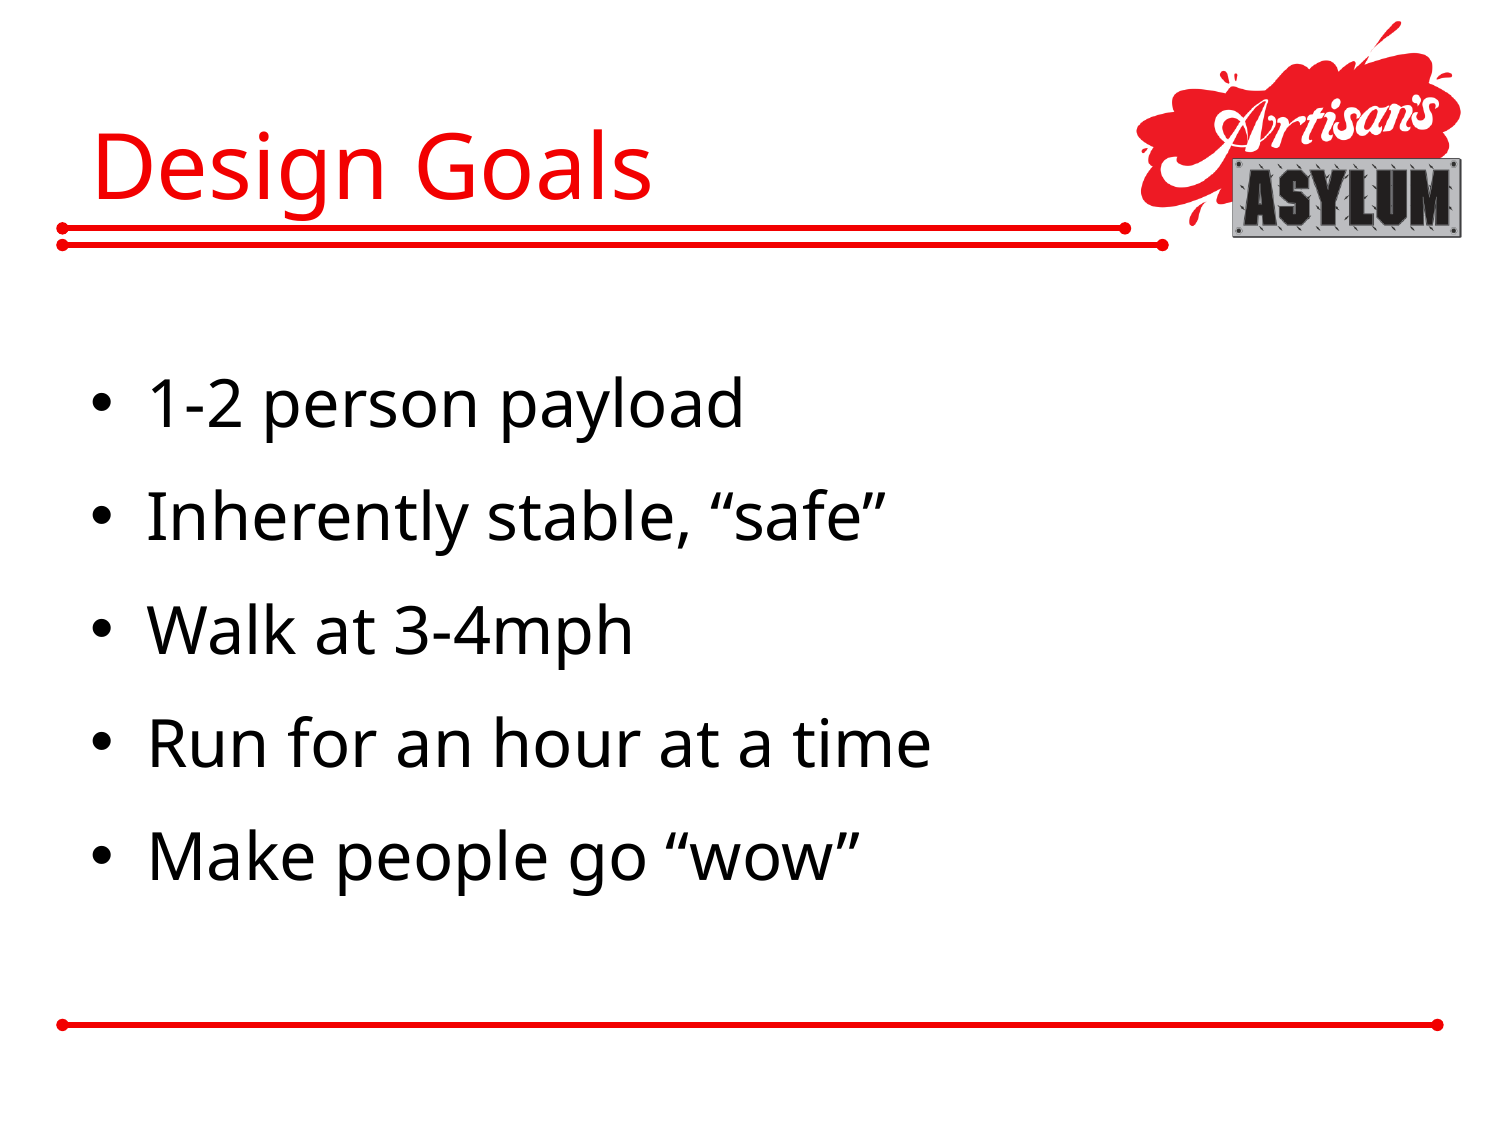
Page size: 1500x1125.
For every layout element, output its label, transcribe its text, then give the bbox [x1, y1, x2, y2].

picture [1125, 11, 1475, 250]
list 1-2 person payload Inherently stable, “safe” Walk at 3-4mph Run for an hour at a time Make people go “wow” [74, 249, 1426, 1006]
title Design Goals [74, 37, 1113, 226]
